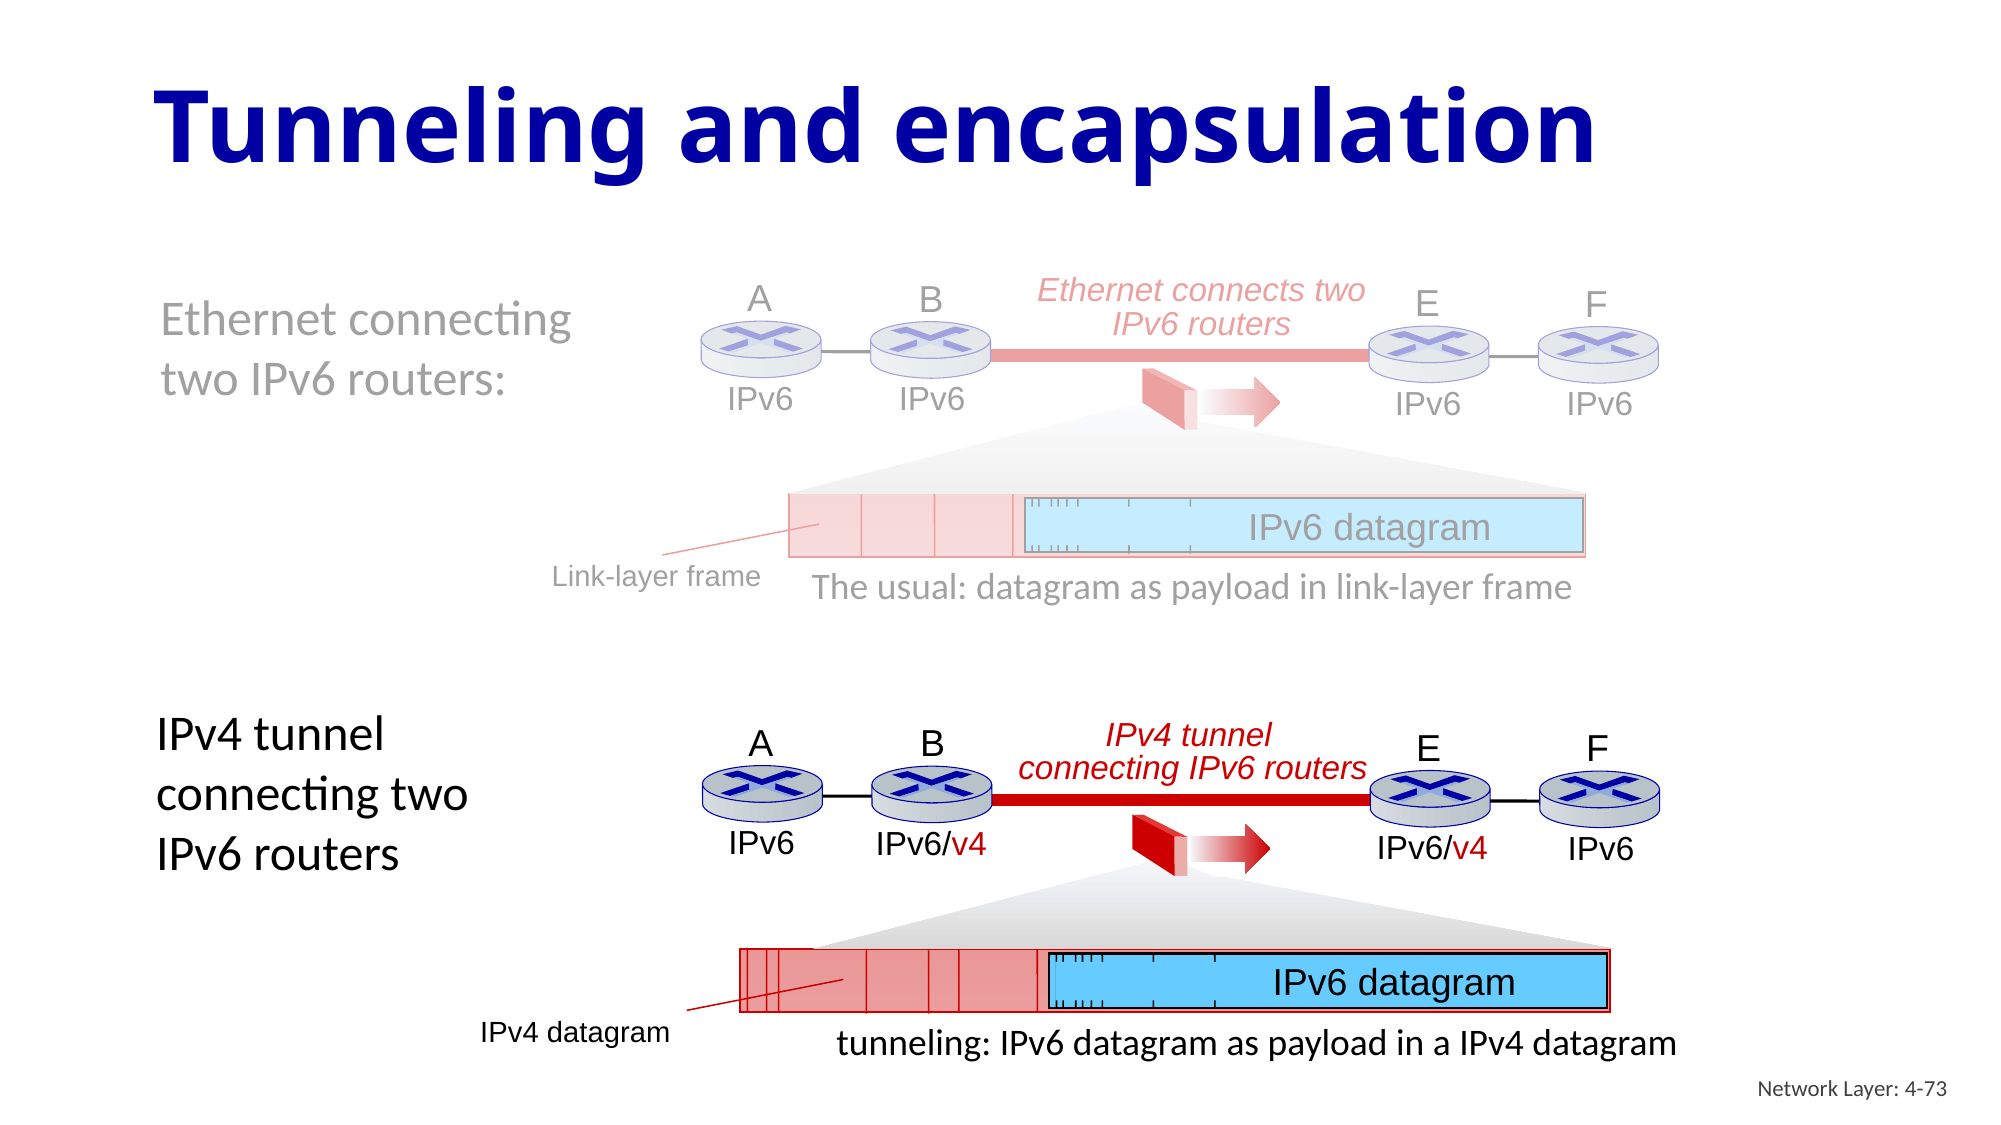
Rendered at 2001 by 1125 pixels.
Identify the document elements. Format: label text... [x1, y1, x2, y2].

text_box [788, 401, 1591, 558]
title Tunneling and encapsulation [137, 56, 1863, 204]
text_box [532, 524, 819, 601]
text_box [739, 856, 1615, 1014]
text_box IPv4 tunnel connecting two IPv6 routers [141, 692, 562, 888]
slide_number Network Layer: 4-73 [1512, 1056, 1963, 1117]
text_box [464, 979, 844, 1057]
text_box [860, 814, 1504, 875]
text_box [1142, 368, 1280, 430]
text_box [134, 221, 1786, 619]
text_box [1370, 716, 1660, 875]
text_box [701, 266, 1659, 430]
text_box tunneling: IPv6 datagram as payload in a IPv4 datagram [821, 1010, 1694, 1070]
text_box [992, 711, 1384, 806]
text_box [702, 711, 992, 870]
